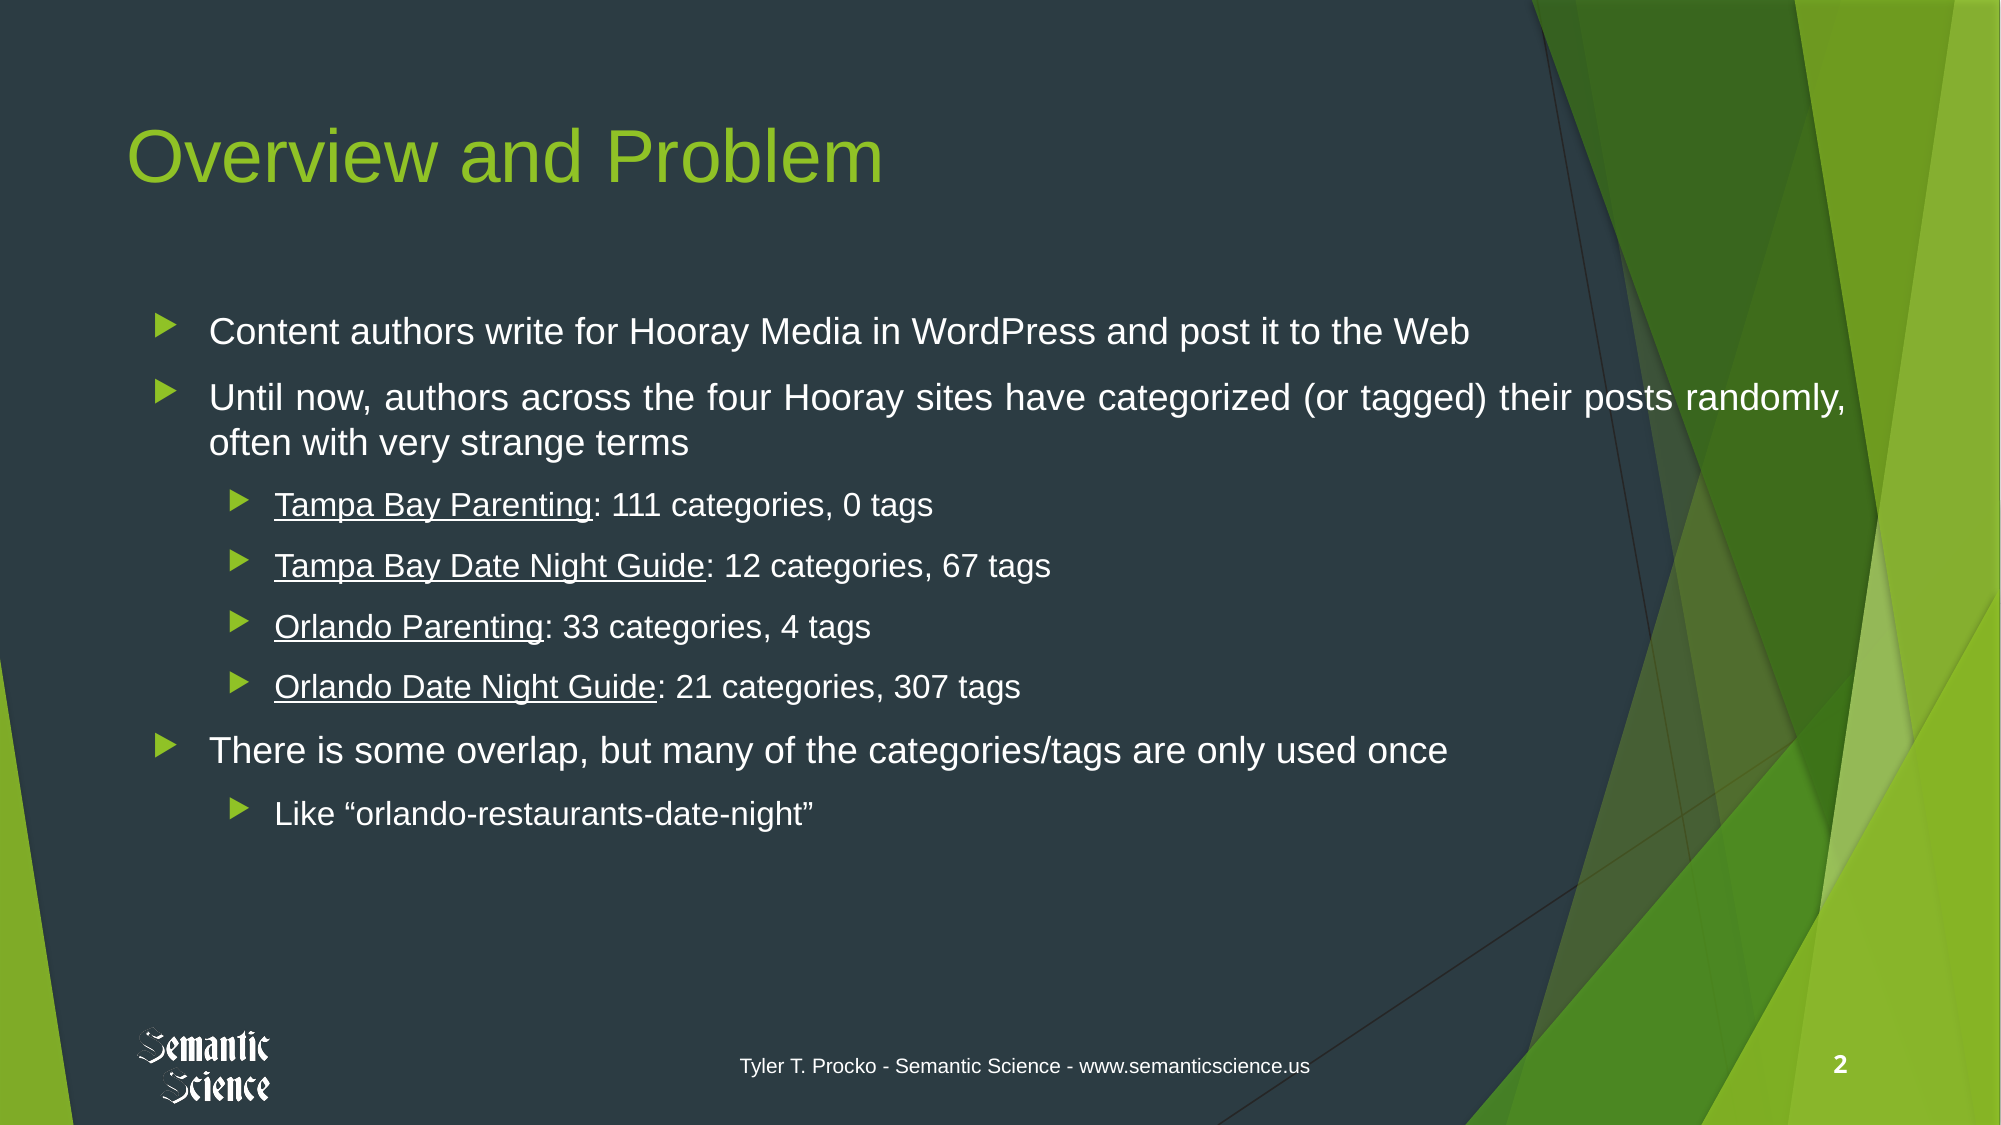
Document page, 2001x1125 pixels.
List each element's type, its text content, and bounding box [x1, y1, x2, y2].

slide_number 2 [1738, 1035, 1863, 1096]
footer Tyler T. Procko - Semantic Science - www.semanticscience.us [724, 1035, 1466, 1096]
title Overview and Problem [111, 99, 1522, 317]
list Content authors write for Hooray Media in WordPress and post it to the Web Until now, authors across the four Hooray sites have categorized (or tagged) their posts randomly, often with very strange terms Tampa Bay Parenting: 111 categories, 0 tags Tampa Bay Date Night Guide: 12 categories, 67 tags Orlando Parenting: 33 categories, 4 tags Orlando Date Night Guide: 21 categories, 307 tags There is some overlap, but many of the categories/tags are only used once Like “orlando-restaurants-date-night” [137, 299, 1863, 936]
picture [136, 1026, 270, 1104]
